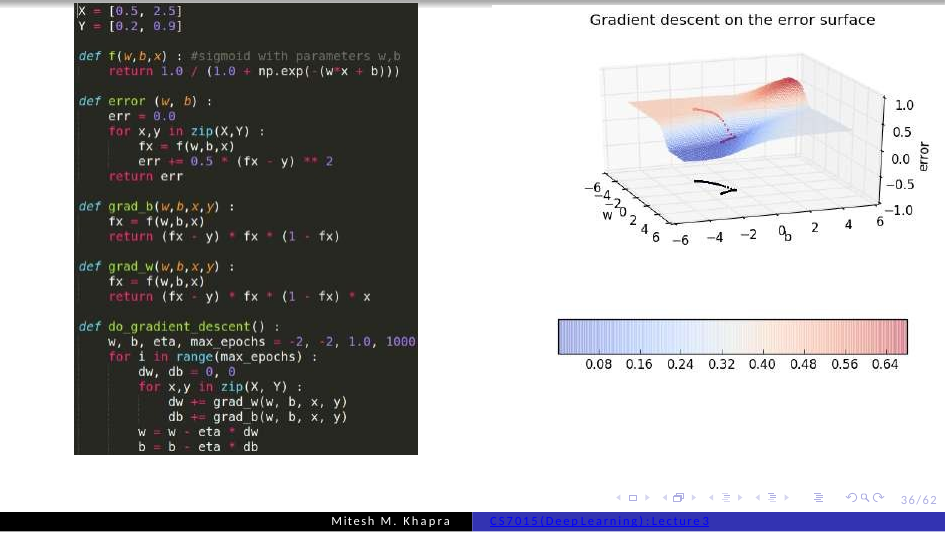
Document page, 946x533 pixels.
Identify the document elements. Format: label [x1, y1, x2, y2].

text_box [898, 493, 941, 508]
text_box [0, 511, 946, 532]
text_box [0, 0, 946, 455]
